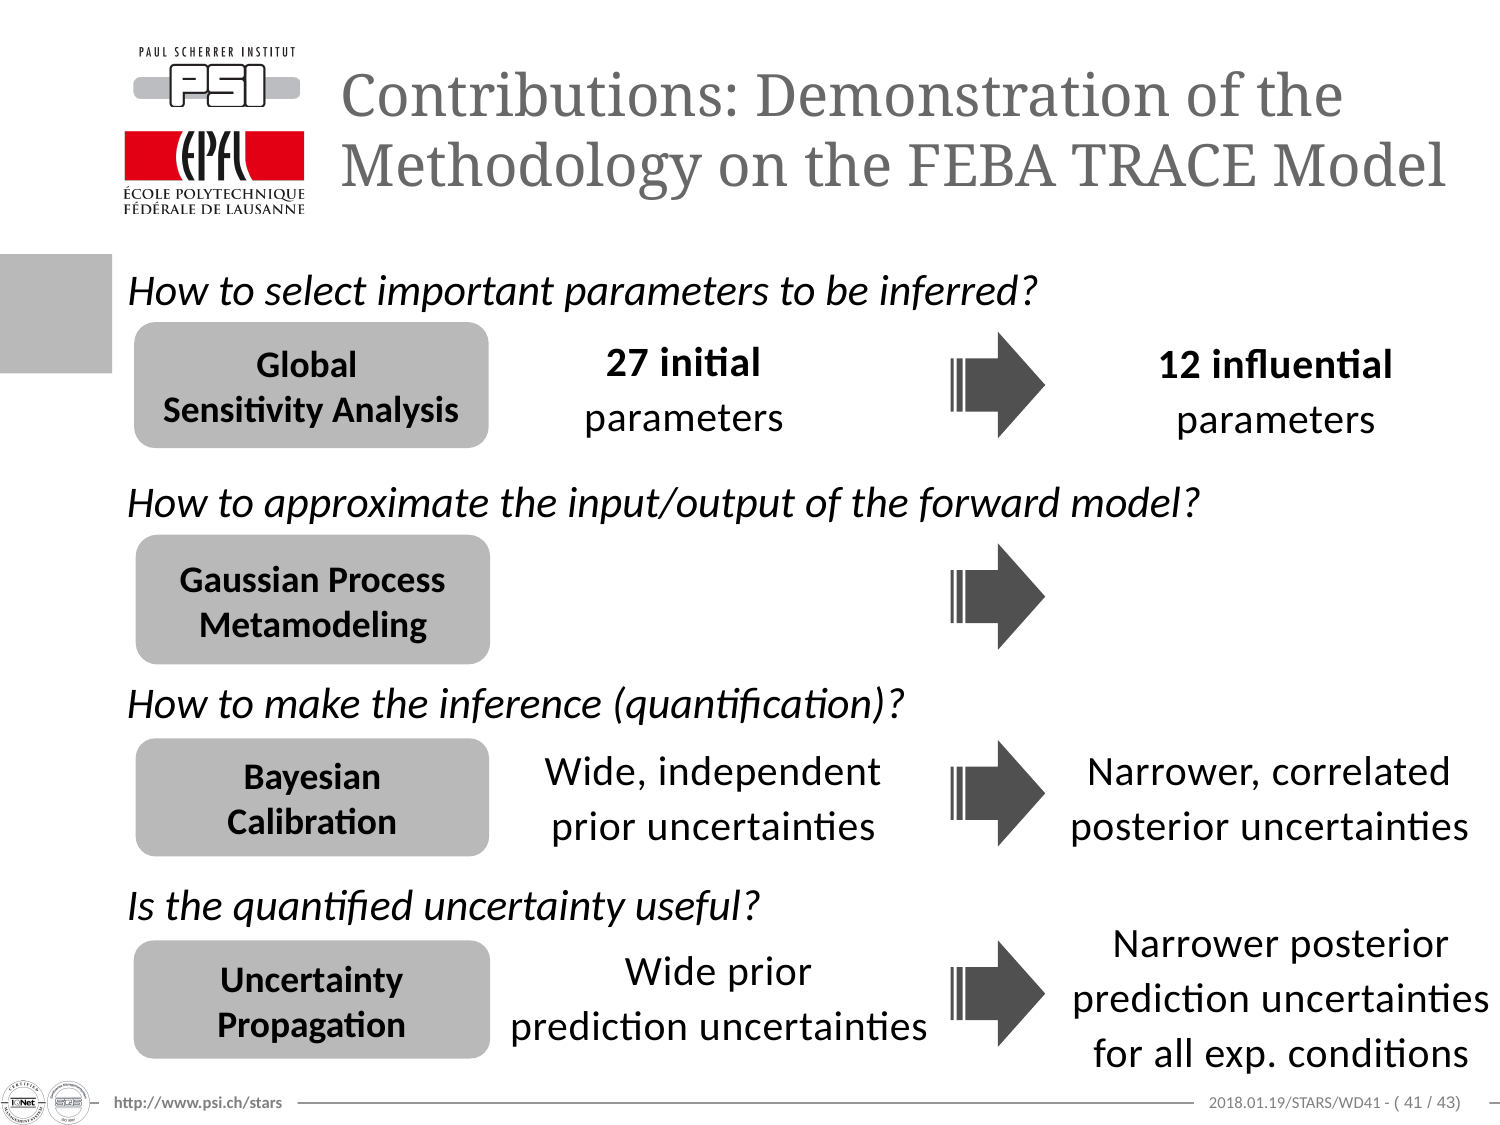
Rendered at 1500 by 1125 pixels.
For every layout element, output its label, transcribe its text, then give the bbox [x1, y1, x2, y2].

text_box [965, 543, 1046, 650]
text_box Gaussian Process Metamodeling [135, 534, 491, 665]
picture [0, 1080, 90, 1125]
text_box Bayesian Calibration [135, 738, 490, 857]
text_box [956, 358, 963, 412]
title Contributions: Demonstration of the Methodology on the FEBA TRACE Model [340, 47, 1459, 209]
text_box 27 initial parameters [513, 321, 855, 448]
text_box 12 influential parameters [1080, 322, 1471, 453]
text_box Is the quantified uncertainty useful? [112, 868, 1447, 937]
text_box Wide, independent prior uncertainties [513, 730, 914, 857]
text_box [956, 570, 963, 624]
text_box [956, 766, 963, 820]
text_box Wide prior prediction uncertainties [513, 916, 925, 1071]
text_box How to select important parameters to be inferred? [112, 253, 1448, 322]
text_box [950, 967, 954, 1021]
text_box Uncertainty Propagation [133, 940, 491, 1059]
text_box Narrower posterior prediction uncertainties for all exp. conditions [1068, 916, 1495, 1071]
text_box [965, 740, 1046, 847]
text_box Global Sensitivity Analysis [134, 322, 489, 449]
text_box [950, 766, 954, 820]
text_box Narrower, correlated posterior uncertainties [1068, 730, 1471, 857]
text_box How to make the inference (quantification)? [112, 667, 1449, 735]
text_box [950, 570, 954, 624]
text_box How to approximate the input/output of the forward model? [112, 466, 1447, 534]
text_box [950, 358, 954, 412]
text_box [965, 331, 1046, 439]
text_box [965, 940, 1046, 1047]
text_box [956, 967, 963, 1021]
